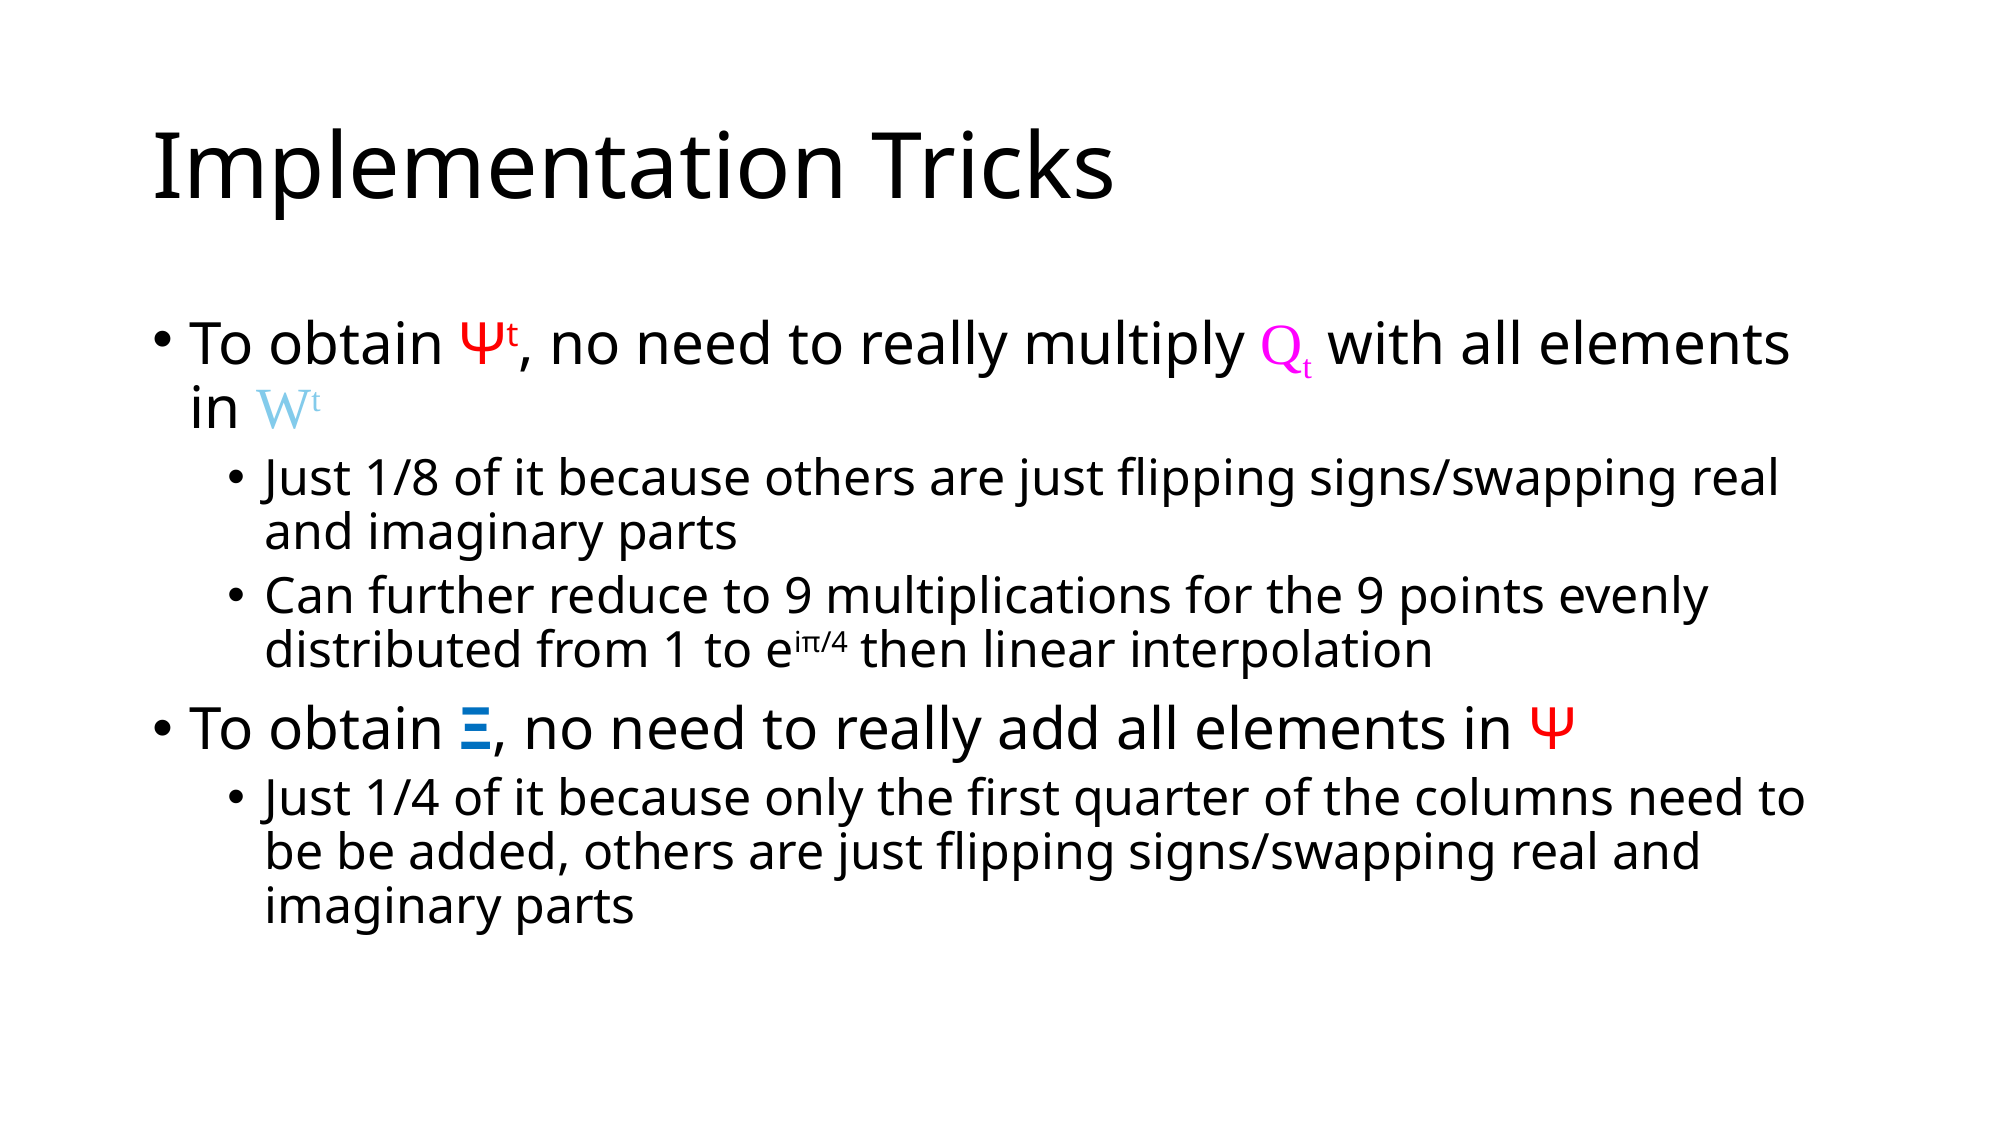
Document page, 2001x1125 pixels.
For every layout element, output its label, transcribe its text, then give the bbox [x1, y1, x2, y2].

list To obtain Ψt, no need to really multiply Qt with all elements in Wt Just 1/8 of it because others are just flipping signs/swapping real and imaginary parts Can further reduce to 9 multiplications for the 9 points evenly distributed from 1 to eiπ/4 then linear interpolation To obtain Ξ, no need to really add all elements in Ψ Just 1/4 of it because only the first quarter of the columns need to be be added, others are just flipping signs/swapping real and imaginary parts [137, 299, 1863, 1014]
title Implementation Tricks [137, 59, 1863, 278]
